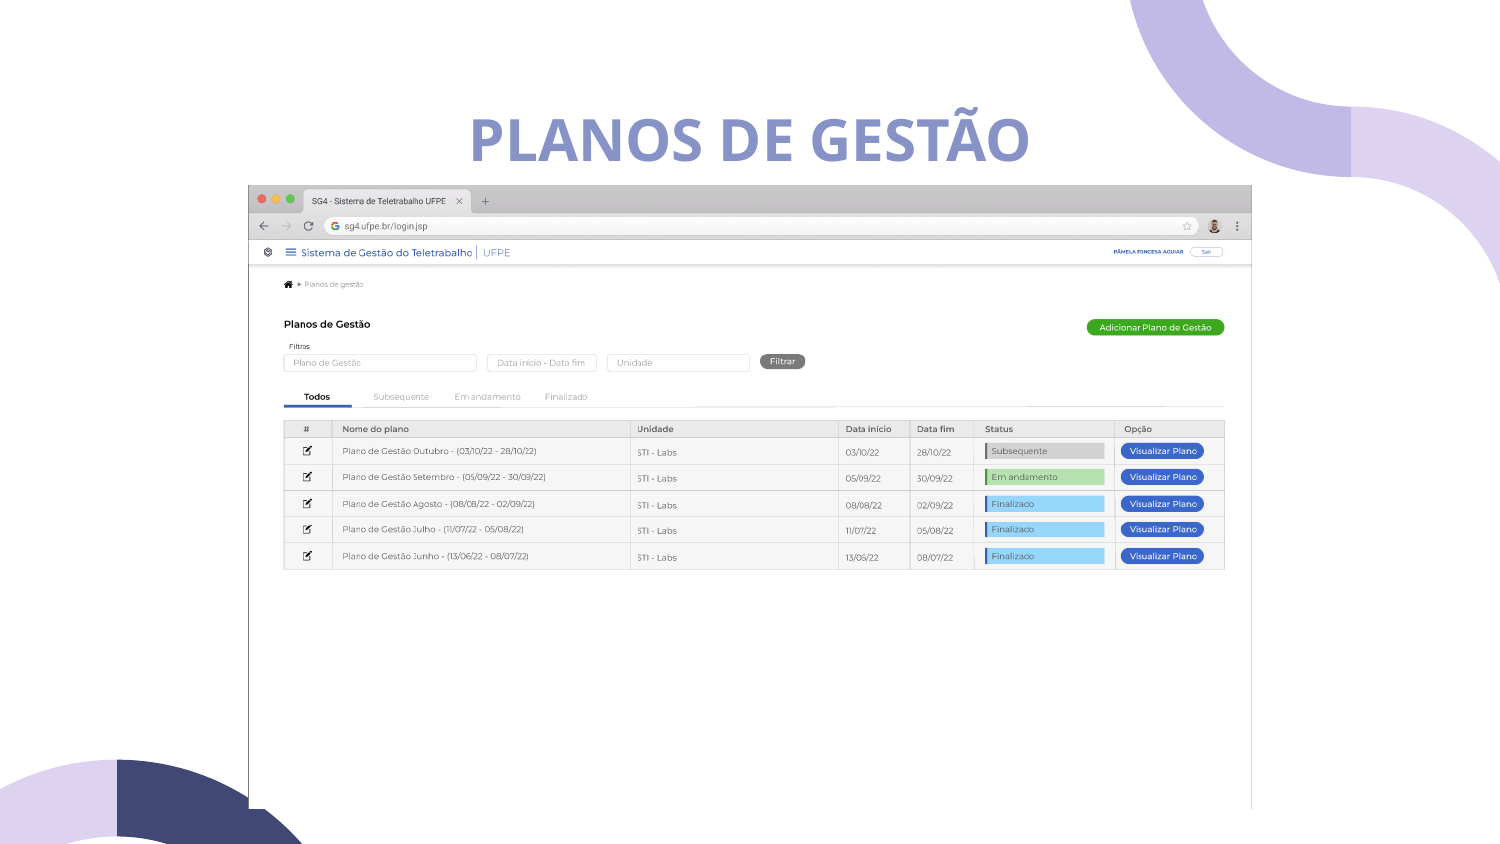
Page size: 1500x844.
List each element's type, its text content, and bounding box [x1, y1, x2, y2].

title PLANOS DE GESTÃO [116, 88, 1383, 167]
picture [247, 184, 1252, 810]
